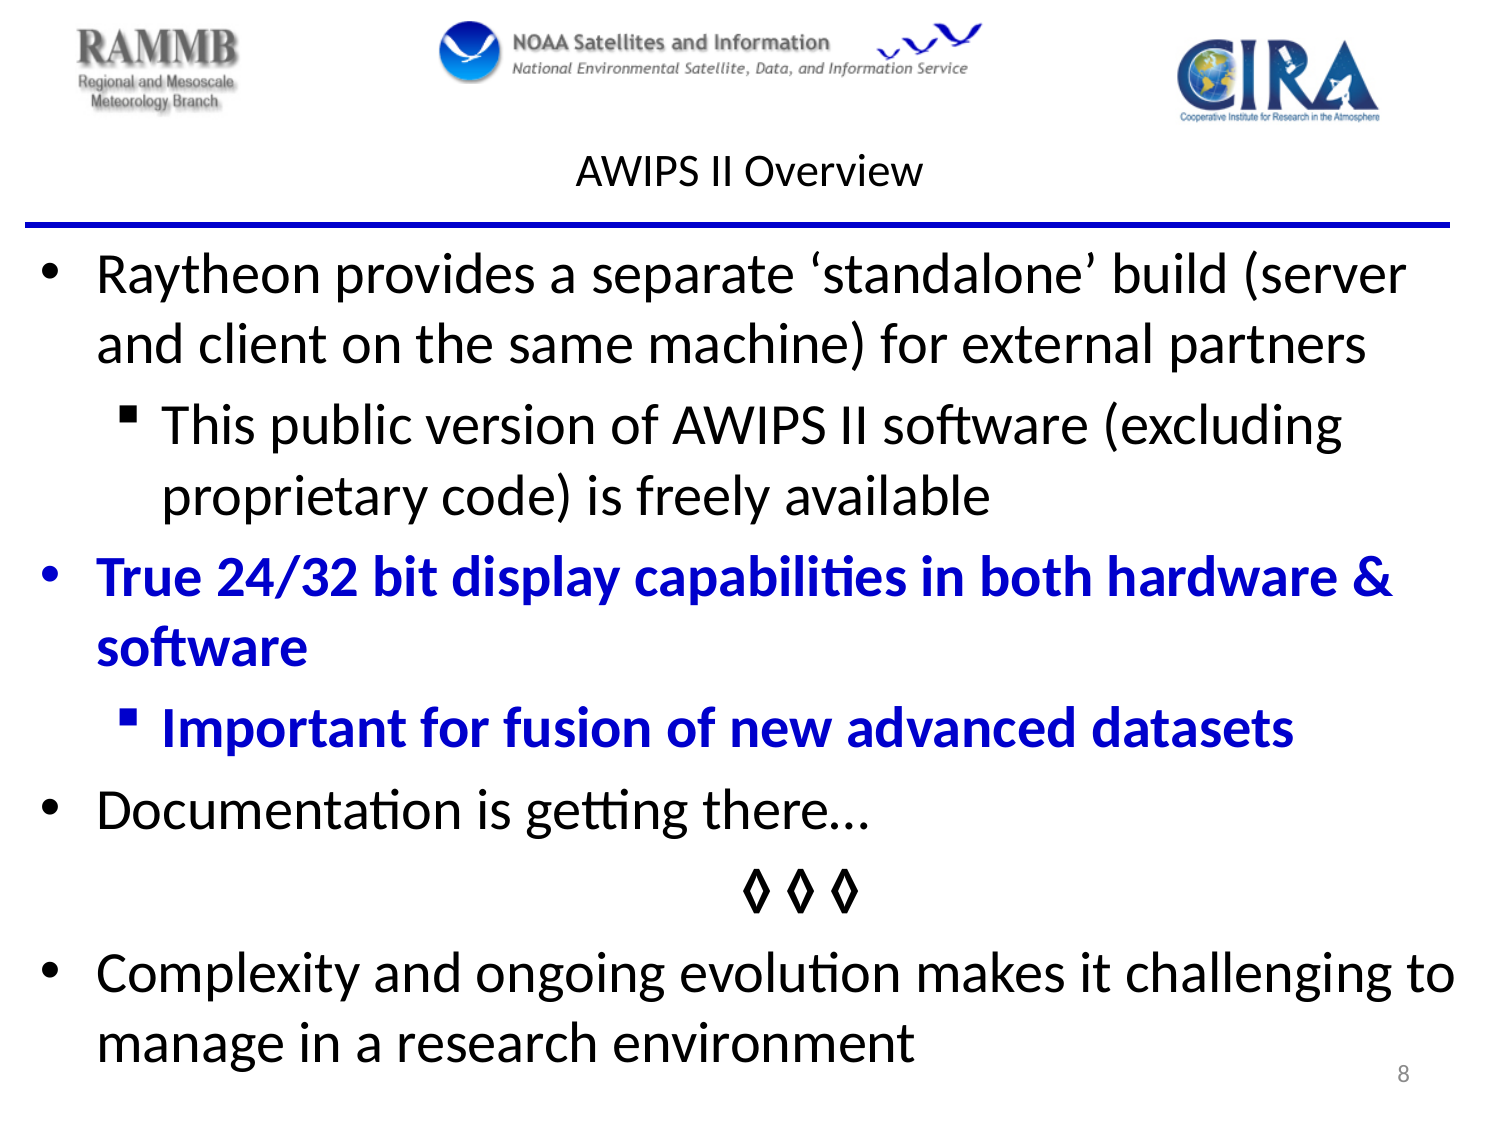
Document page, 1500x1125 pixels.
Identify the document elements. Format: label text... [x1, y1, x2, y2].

slide_number 8 [1074, 1042, 1425, 1103]
list Raytheon provides a separate ‘standalone’ build (server and client on the same machine) for external partners This public version of AWIPS II software (excluding proprietary code) is freely available True 24/32 bit display capabilities in both hardware & software Important for fusion of new advanced datasets Documentation is getting there… ◊ ◊ ◊ Complexity and ongoing evolution makes it challenging to manage in a research environment [24, 227, 1475, 1125]
picture [74, 23, 242, 120]
picture [1174, 37, 1382, 126]
title AWIPS II Overview [75, 131, 1425, 222]
picture [437, 20, 1012, 84]
